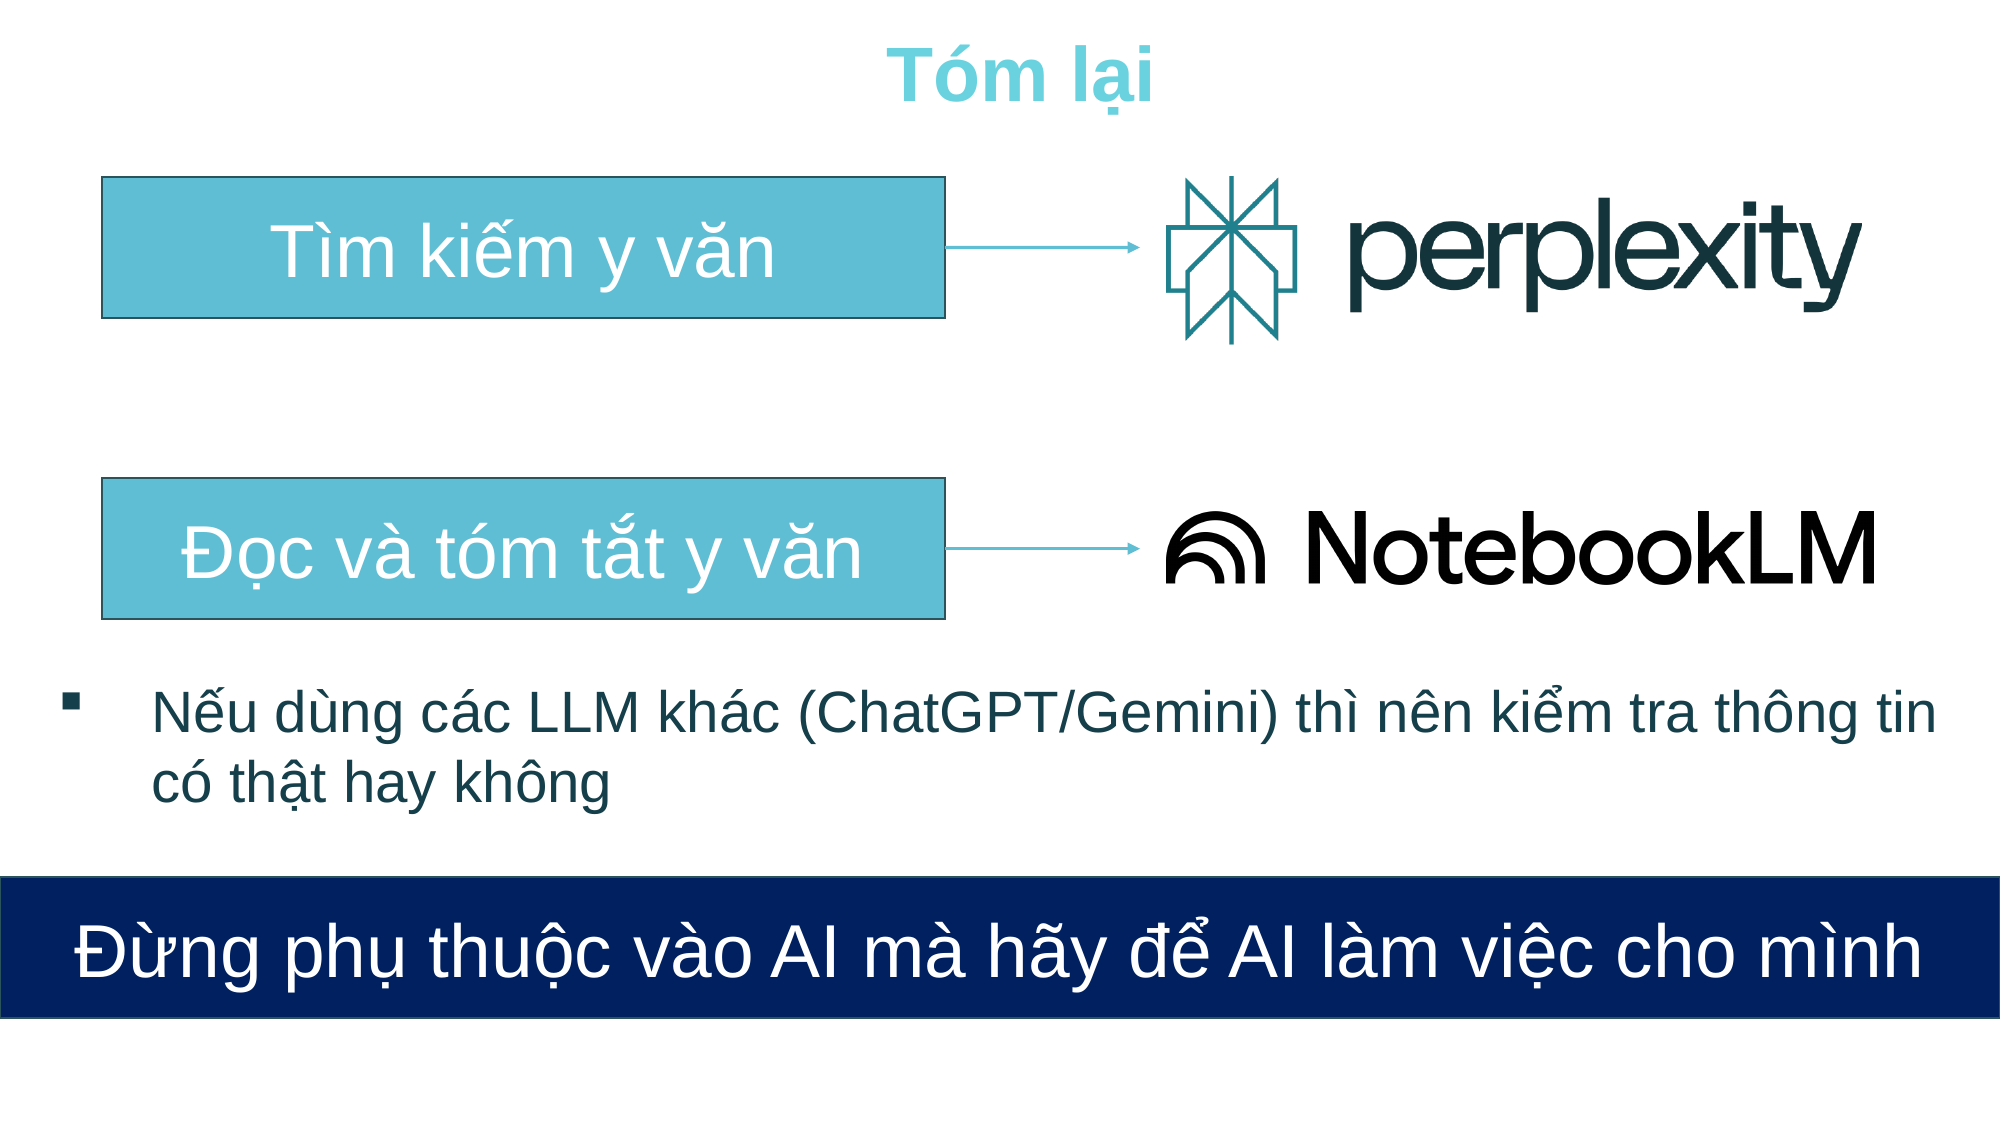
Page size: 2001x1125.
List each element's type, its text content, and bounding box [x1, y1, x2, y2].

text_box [101, 478, 1140, 620]
text_box Đừng phụ thuộc vào AI mà hãy để AI làm việc cho mình [0, 876, 2000, 1019]
picture [1166, 510, 1874, 585]
picture [1166, 176, 1862, 345]
text_box Tóm lại Nếu dùng các LLM khác (ChatGPT/Gemini) thì nên kiểm tra thông tin có thật hay không [43, 16, 2000, 822]
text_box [101, 176, 1140, 318]
